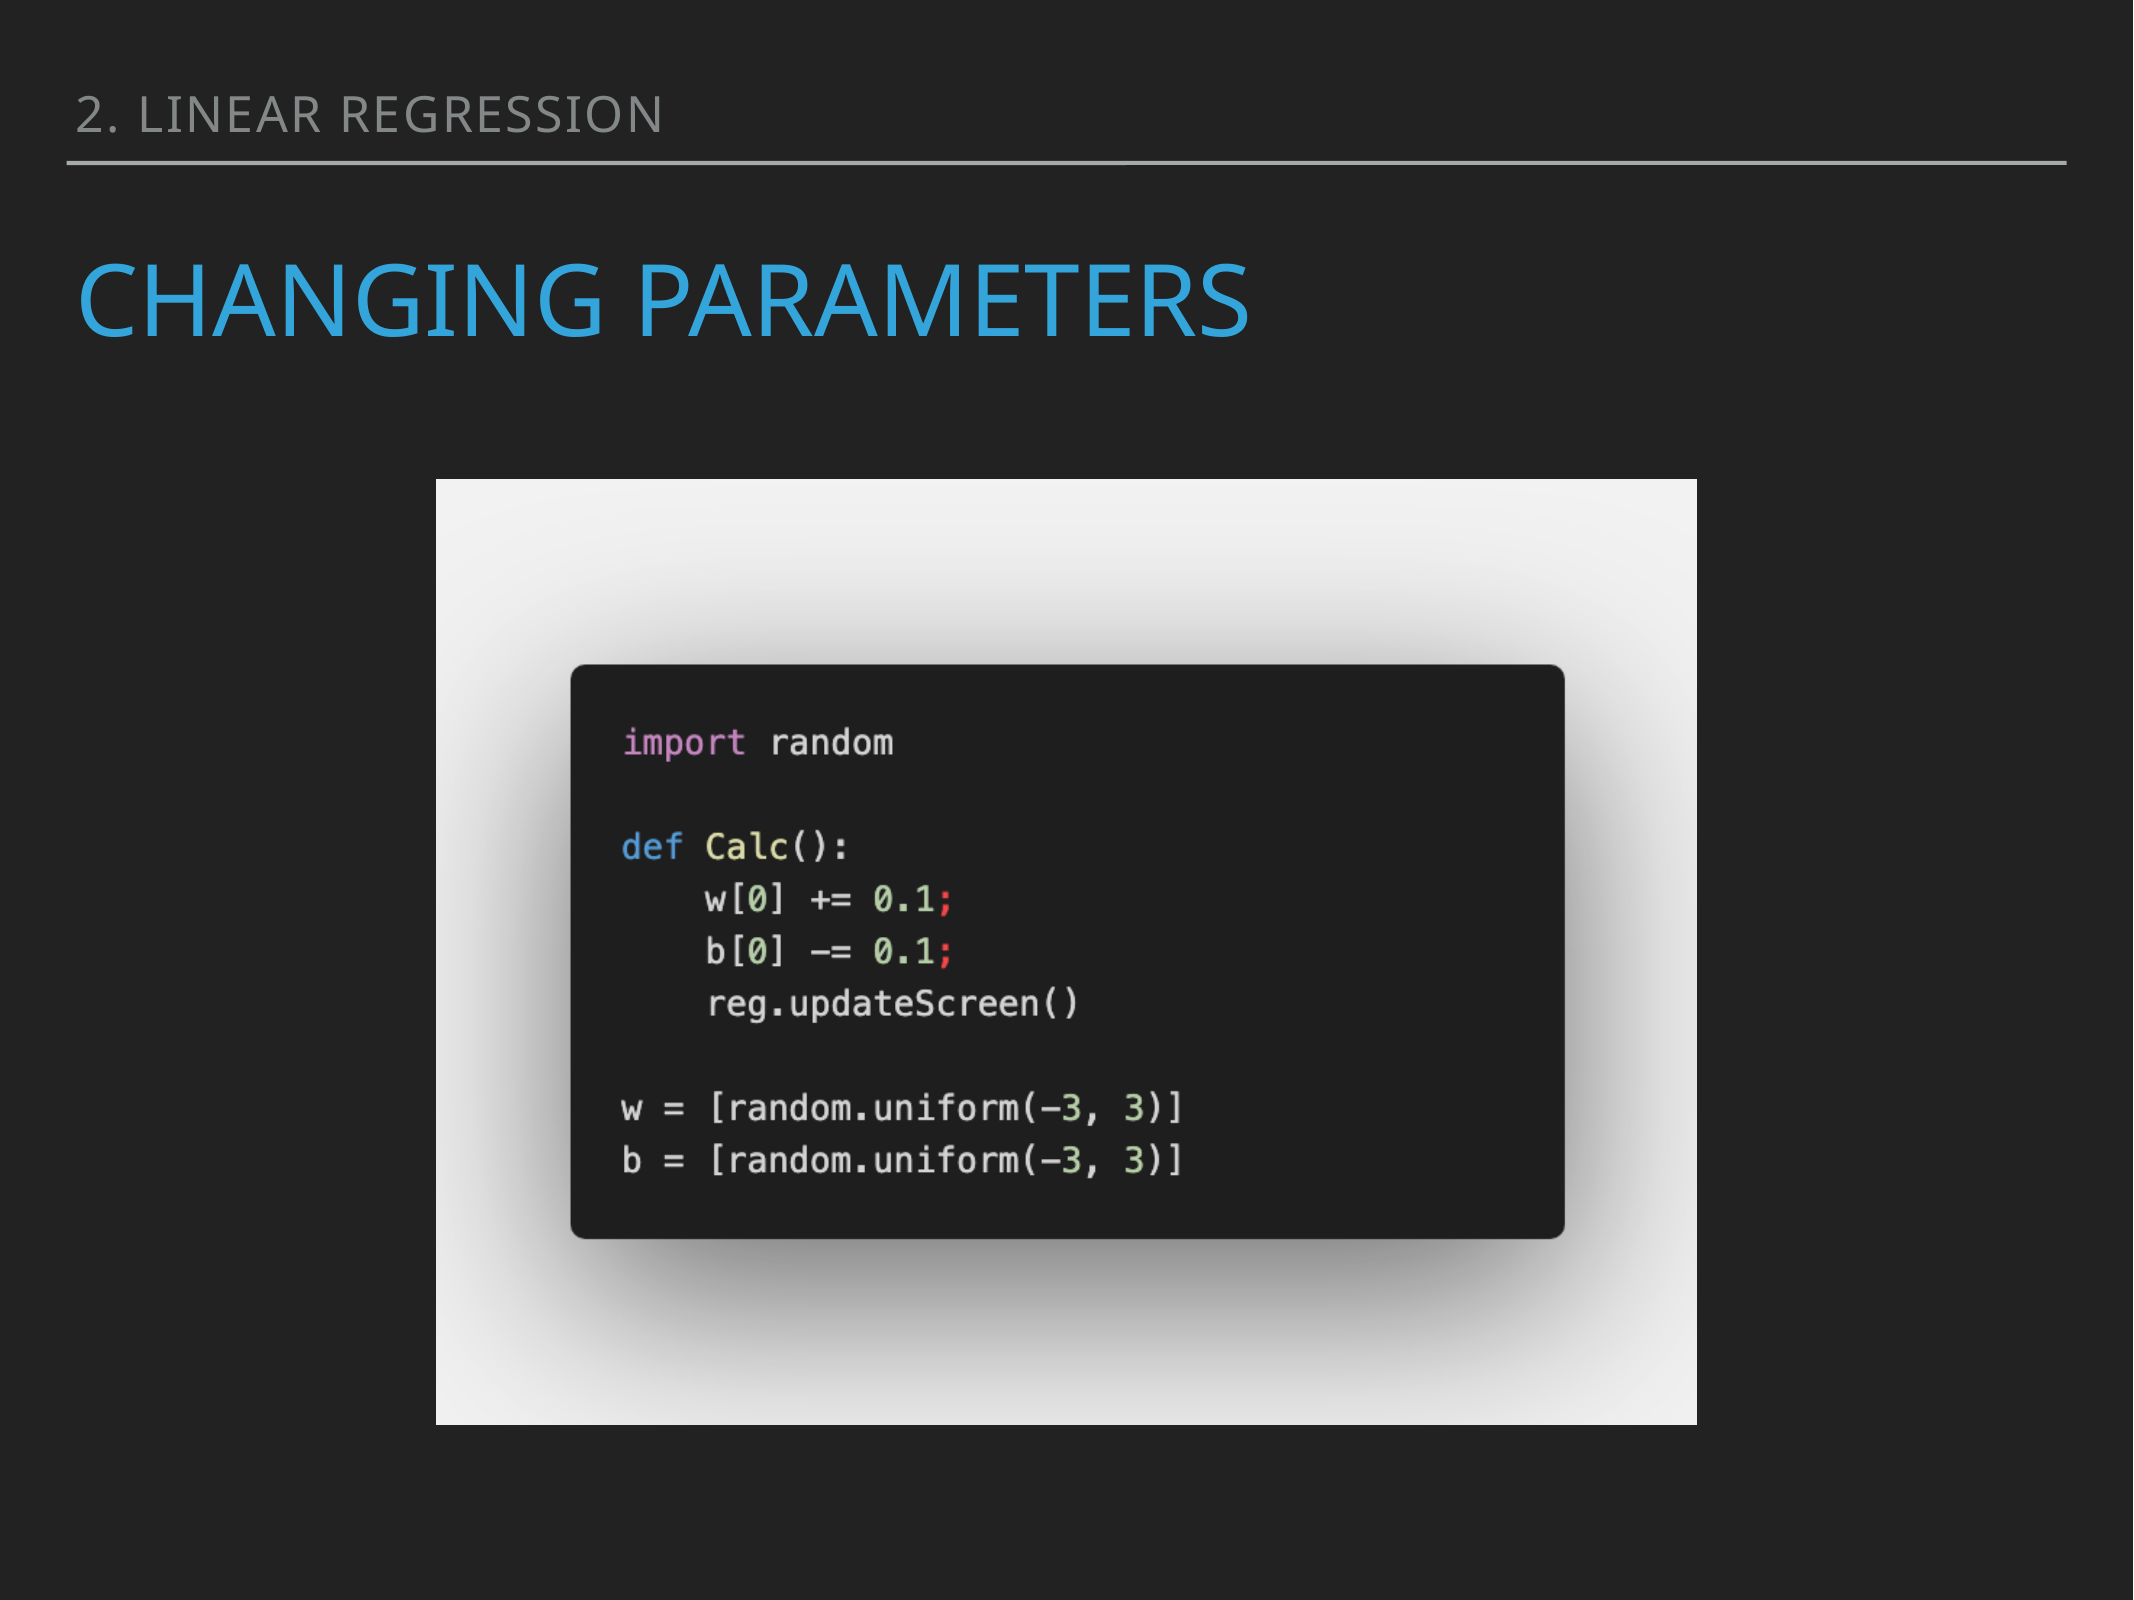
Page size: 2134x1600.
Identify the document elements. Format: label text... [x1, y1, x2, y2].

text_box 2. linear regression [66, 85, 1900, 150]
picture [436, 479, 1697, 1425]
title changing parameters [66, 250, 2068, 371]
